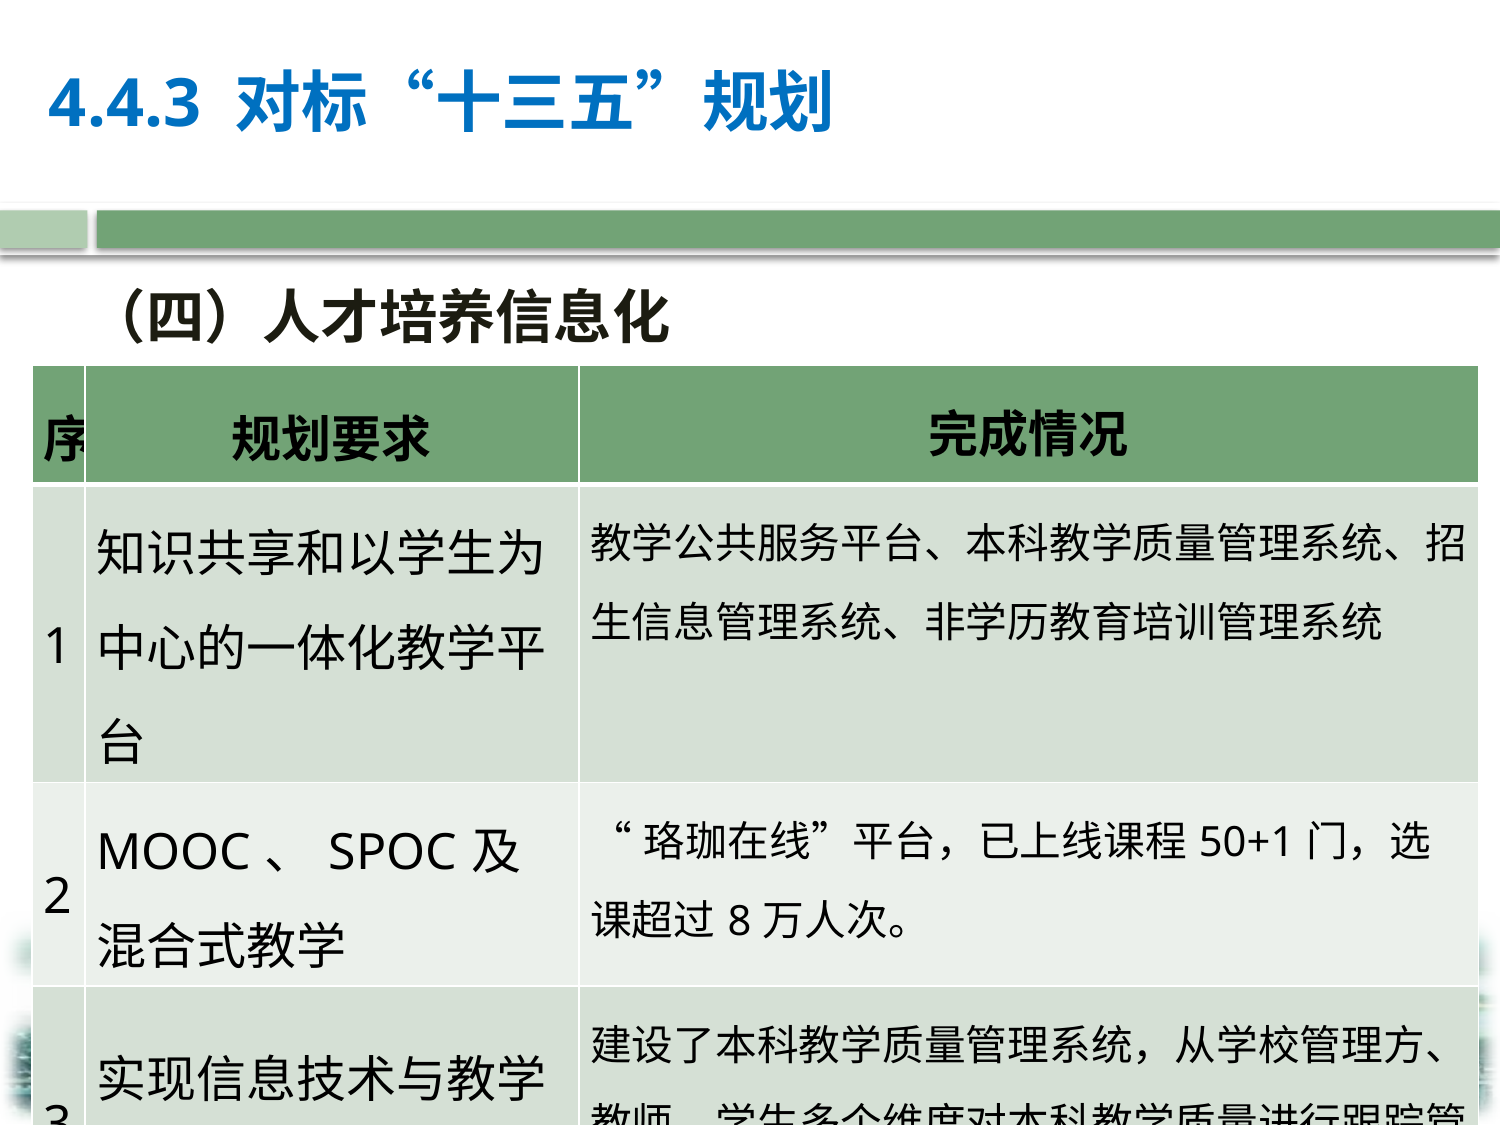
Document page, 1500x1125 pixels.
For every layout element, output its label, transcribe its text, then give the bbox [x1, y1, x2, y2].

table_header 完成情况 [580, 366, 1478, 482]
picture [0, 911, 1500, 1125]
text_box （四）人才培养信息化 [72, 275, 1086, 355]
table_cell MOOC、SPOC及混合式教学 [86, 783, 578, 910]
table_cell “珞珈在线”平台，已上线课程50+1门，选课超过8万人次。 [580, 783, 1478, 910]
text_box 4.4.3 对标“十三五”规划 [33, 33, 1500, 182]
table_cell 1 [33, 487, 84, 782]
table_cell 2 [33, 783, 84, 910]
table_cell 知识共享和以学生为中心的一体化教学平台 [86, 487, 578, 782]
table_header 序 [33, 366, 84, 482]
table_header 规划要求 [86, 366, 578, 482]
table_cell 教学公共服务平台、本科教学质量管理系统、招生信息管理系统、非学历教育培训管理系统 [580, 487, 1478, 782]
